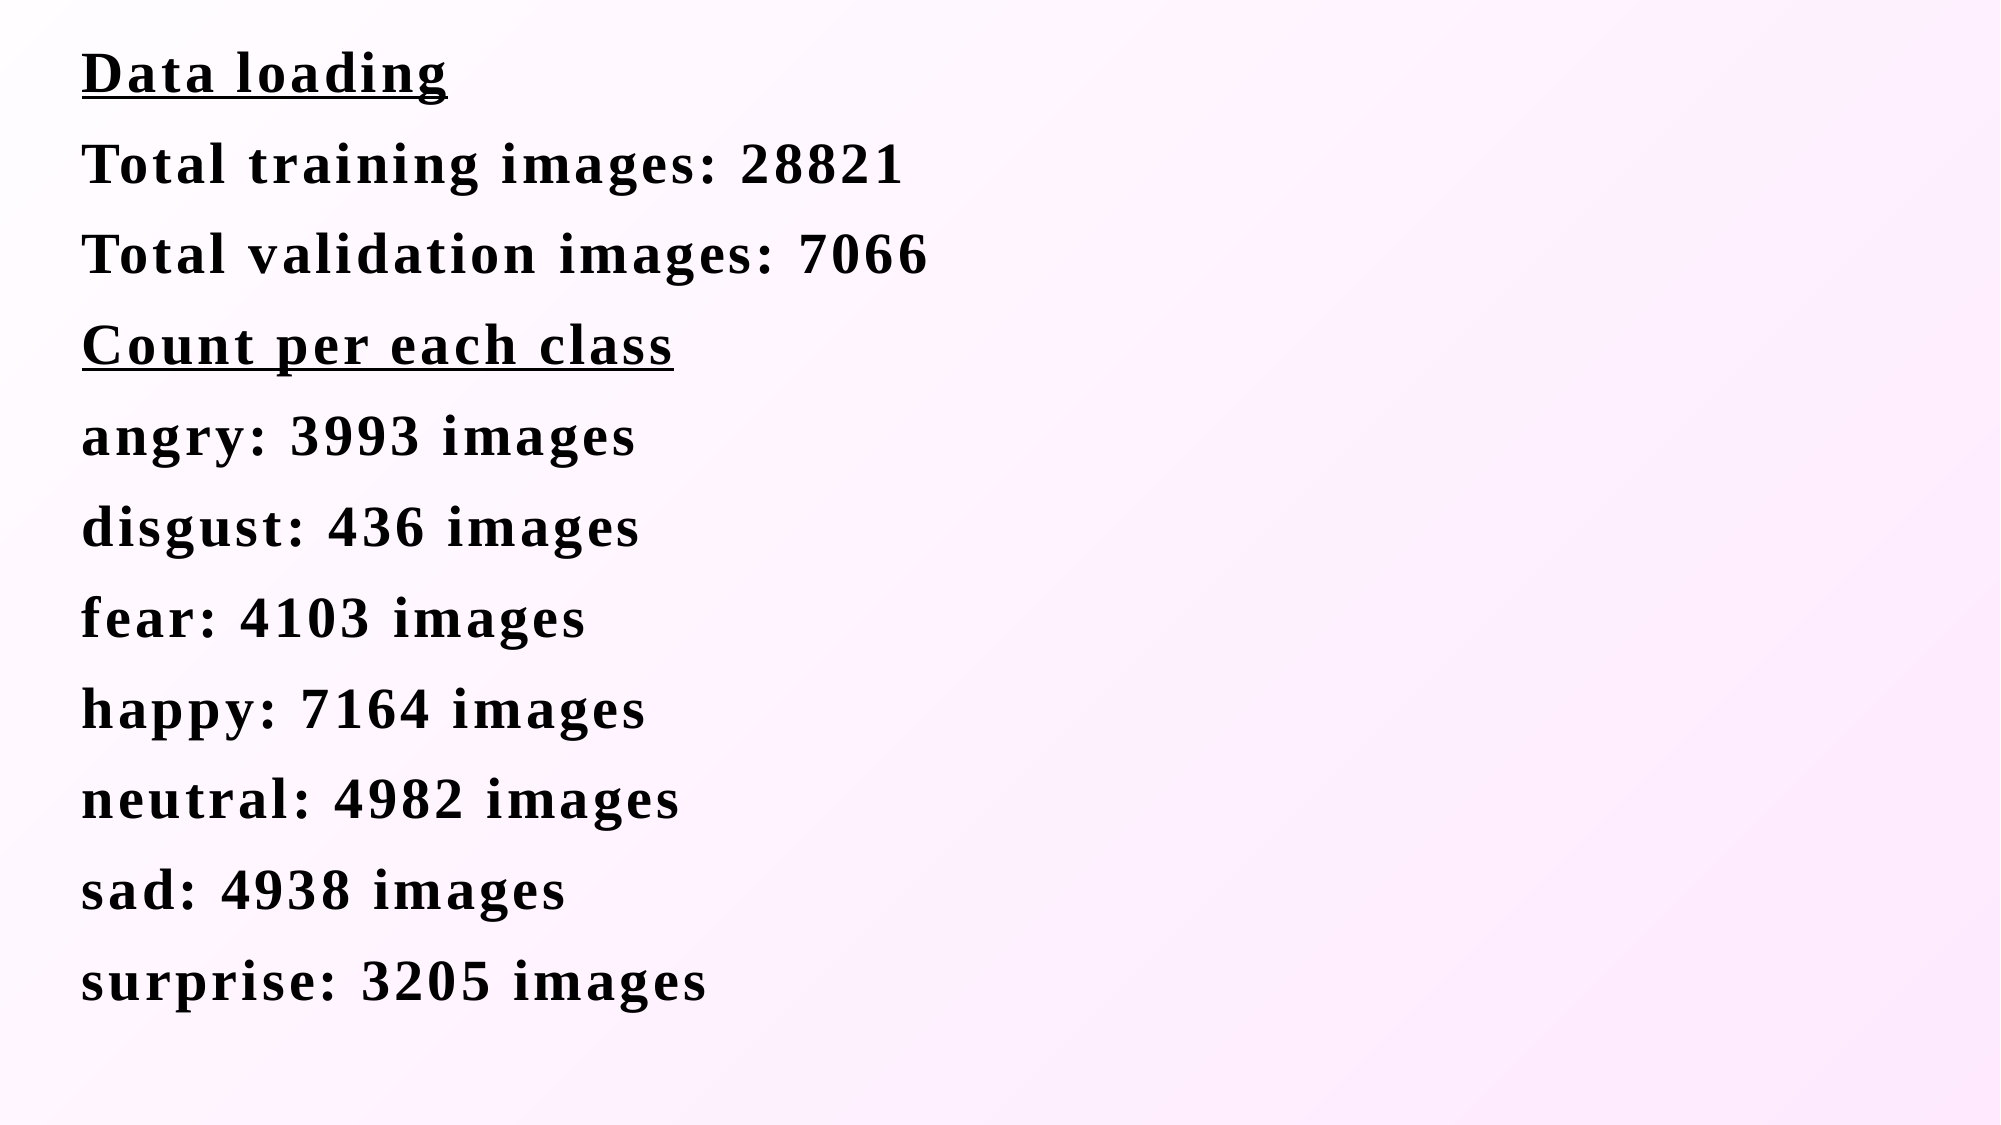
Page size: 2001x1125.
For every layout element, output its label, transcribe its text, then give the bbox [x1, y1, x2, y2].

list Data loading Total training images: 28821 Total validation images: 7066 Count per each class angry: 3993 images disgust: 436 images fear: 4103 images happy: 7164 images neutral: 4982 images sad: 4938 images surprise: 3205 images [66, 160, 1969, 886]
